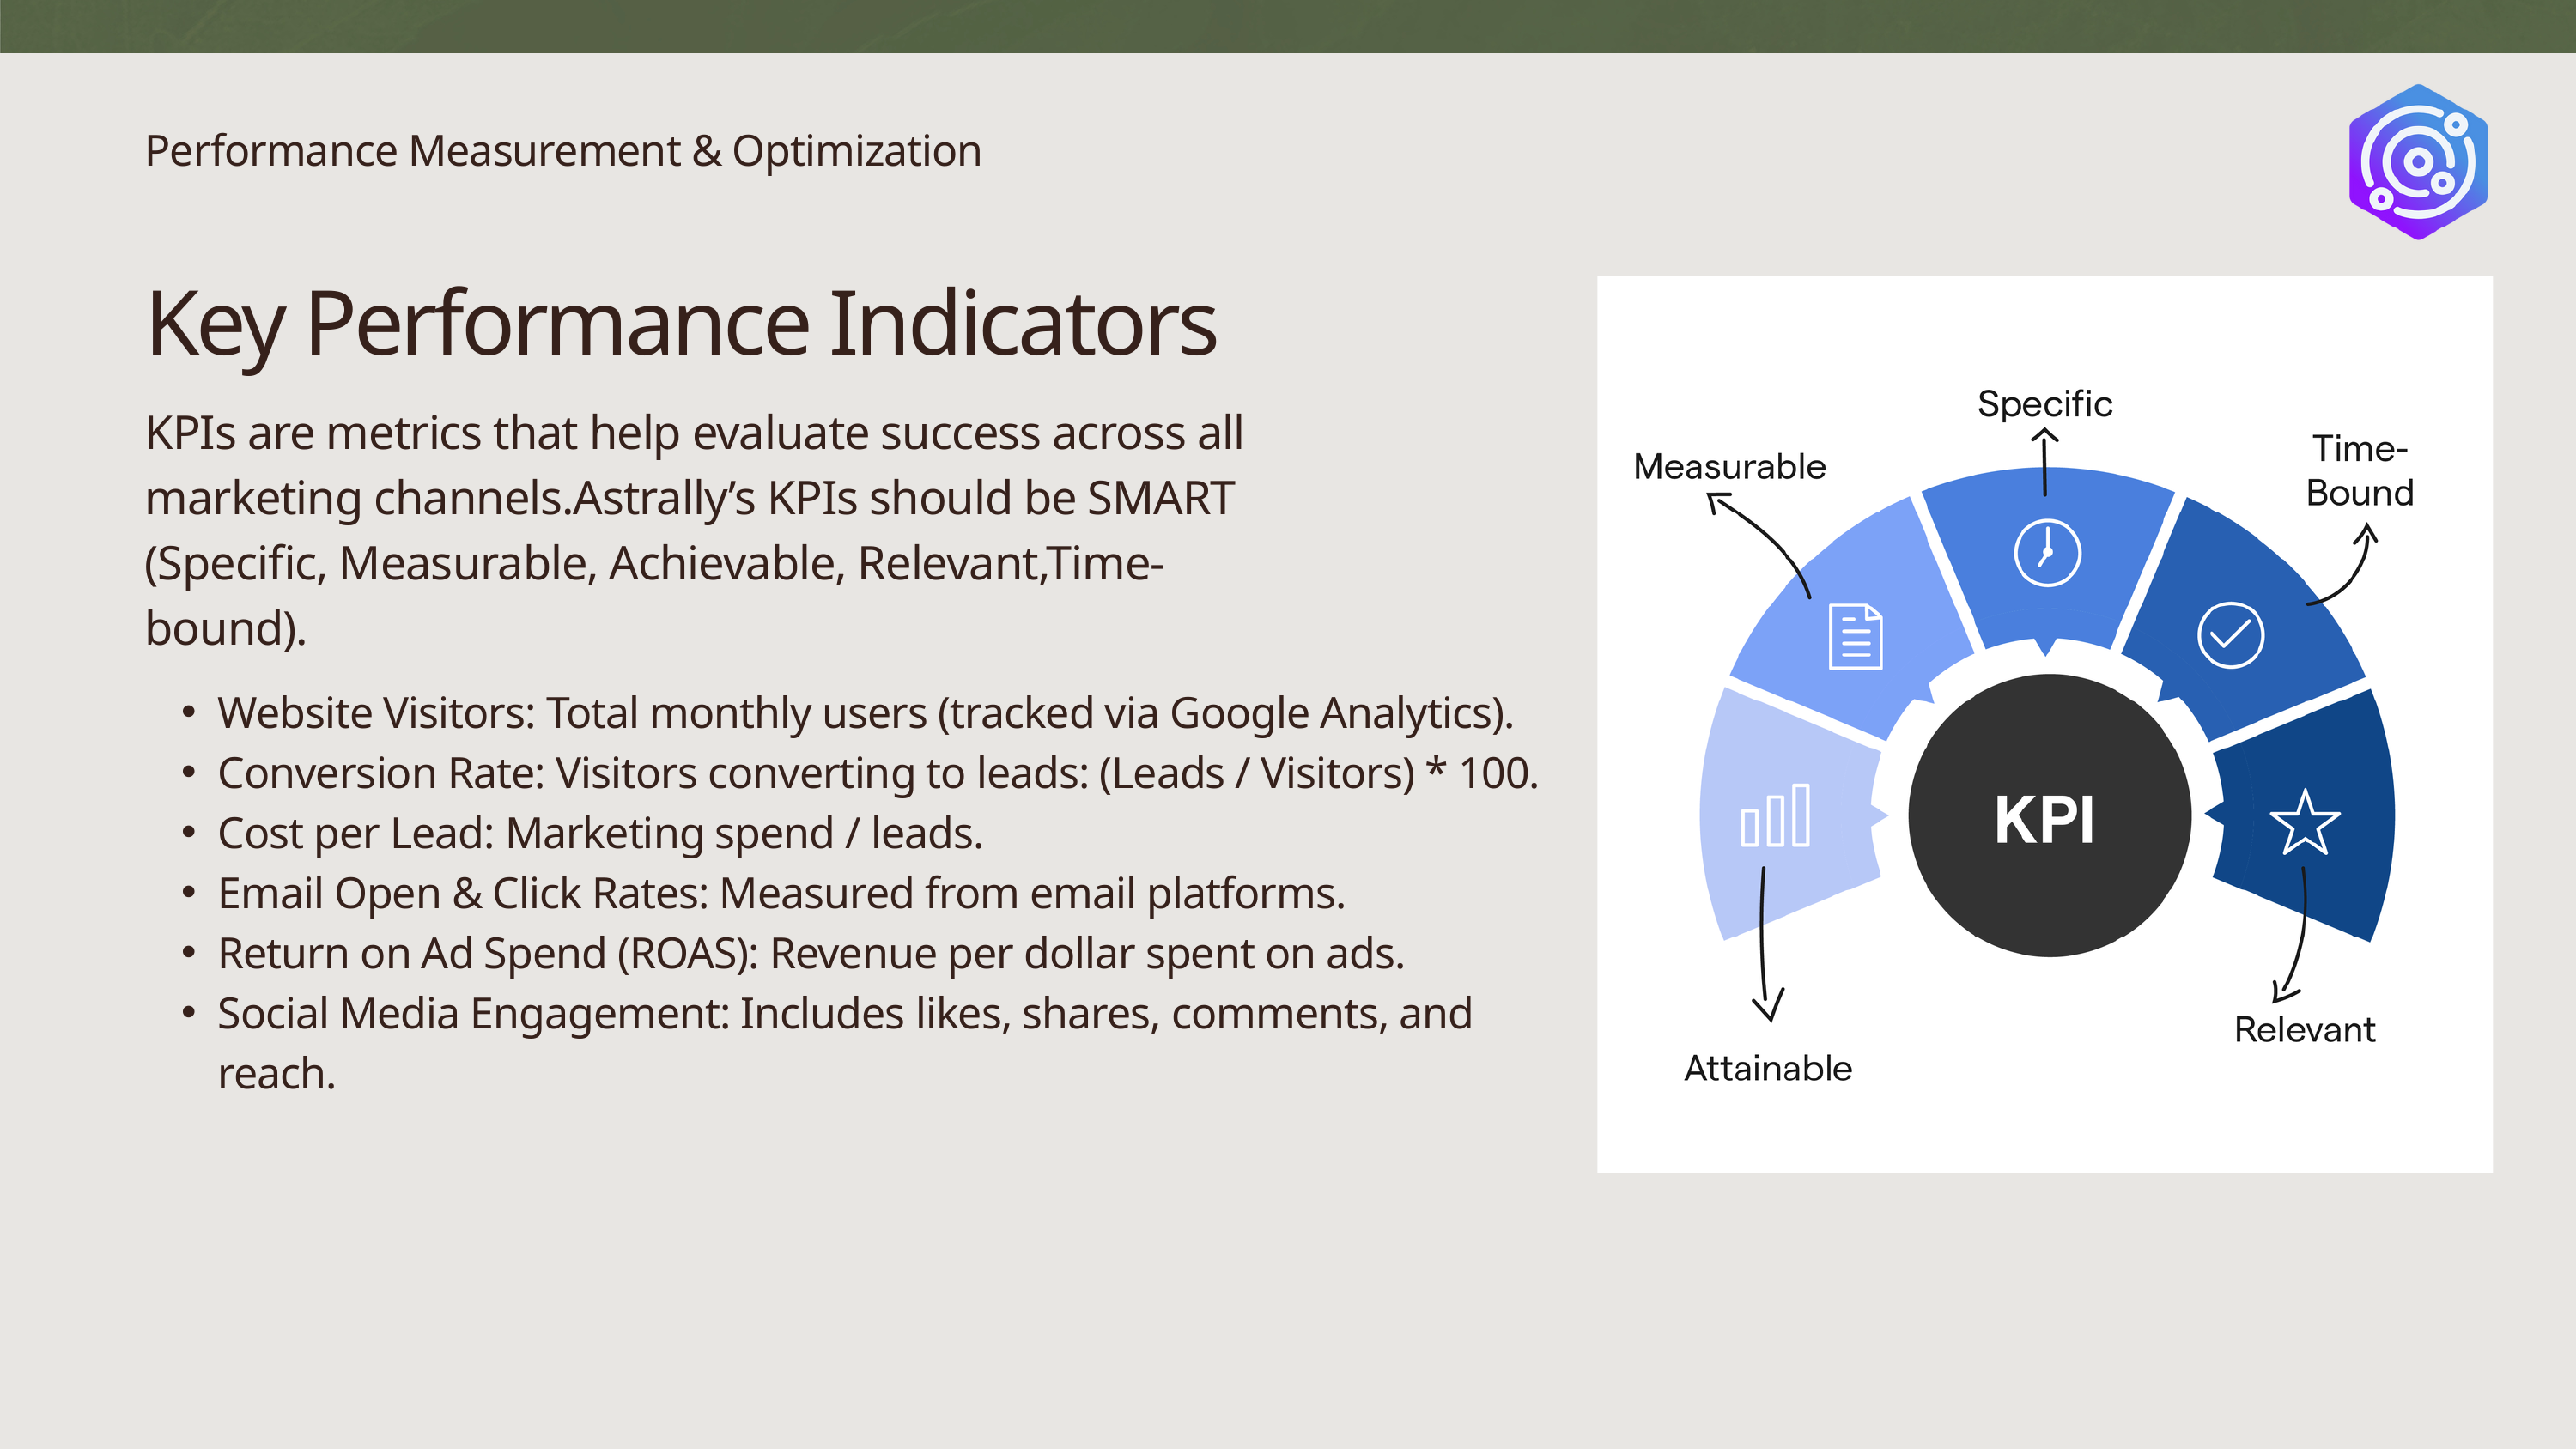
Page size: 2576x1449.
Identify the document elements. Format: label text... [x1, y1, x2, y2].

text_box KPIs are metrics that help evaluate success across all marketing channels.Astrally’s KPIs should be SMART (Specific, Measurable, Achievable, Relevant,Time-bound). [144, 393, 1309, 654]
text_box Key Performance Indicators [144, 247, 1690, 373]
text_box [2342, 76, 2494, 244]
text_box [1597, 276, 2494, 1173]
text_box Performance Measurement & Optimization​ [144, 114, 1071, 175]
text_box [0, 0, 2576, 53]
text_box Website Visitors: Total monthly users (tracked via Google Analytics). Conversion Rate: Visitors converting to leads: (Leads / Visitors) * 100. Cost per Lead: Marketing spend / leads. Email Open & Click Rates: Measured from email platforms. Return on Ad Spend (ROAS): Revenue per dollar spent on ads. Social Media Engagement: Includes likes, shares, comments, and reach. [144, 676, 1572, 1158]
